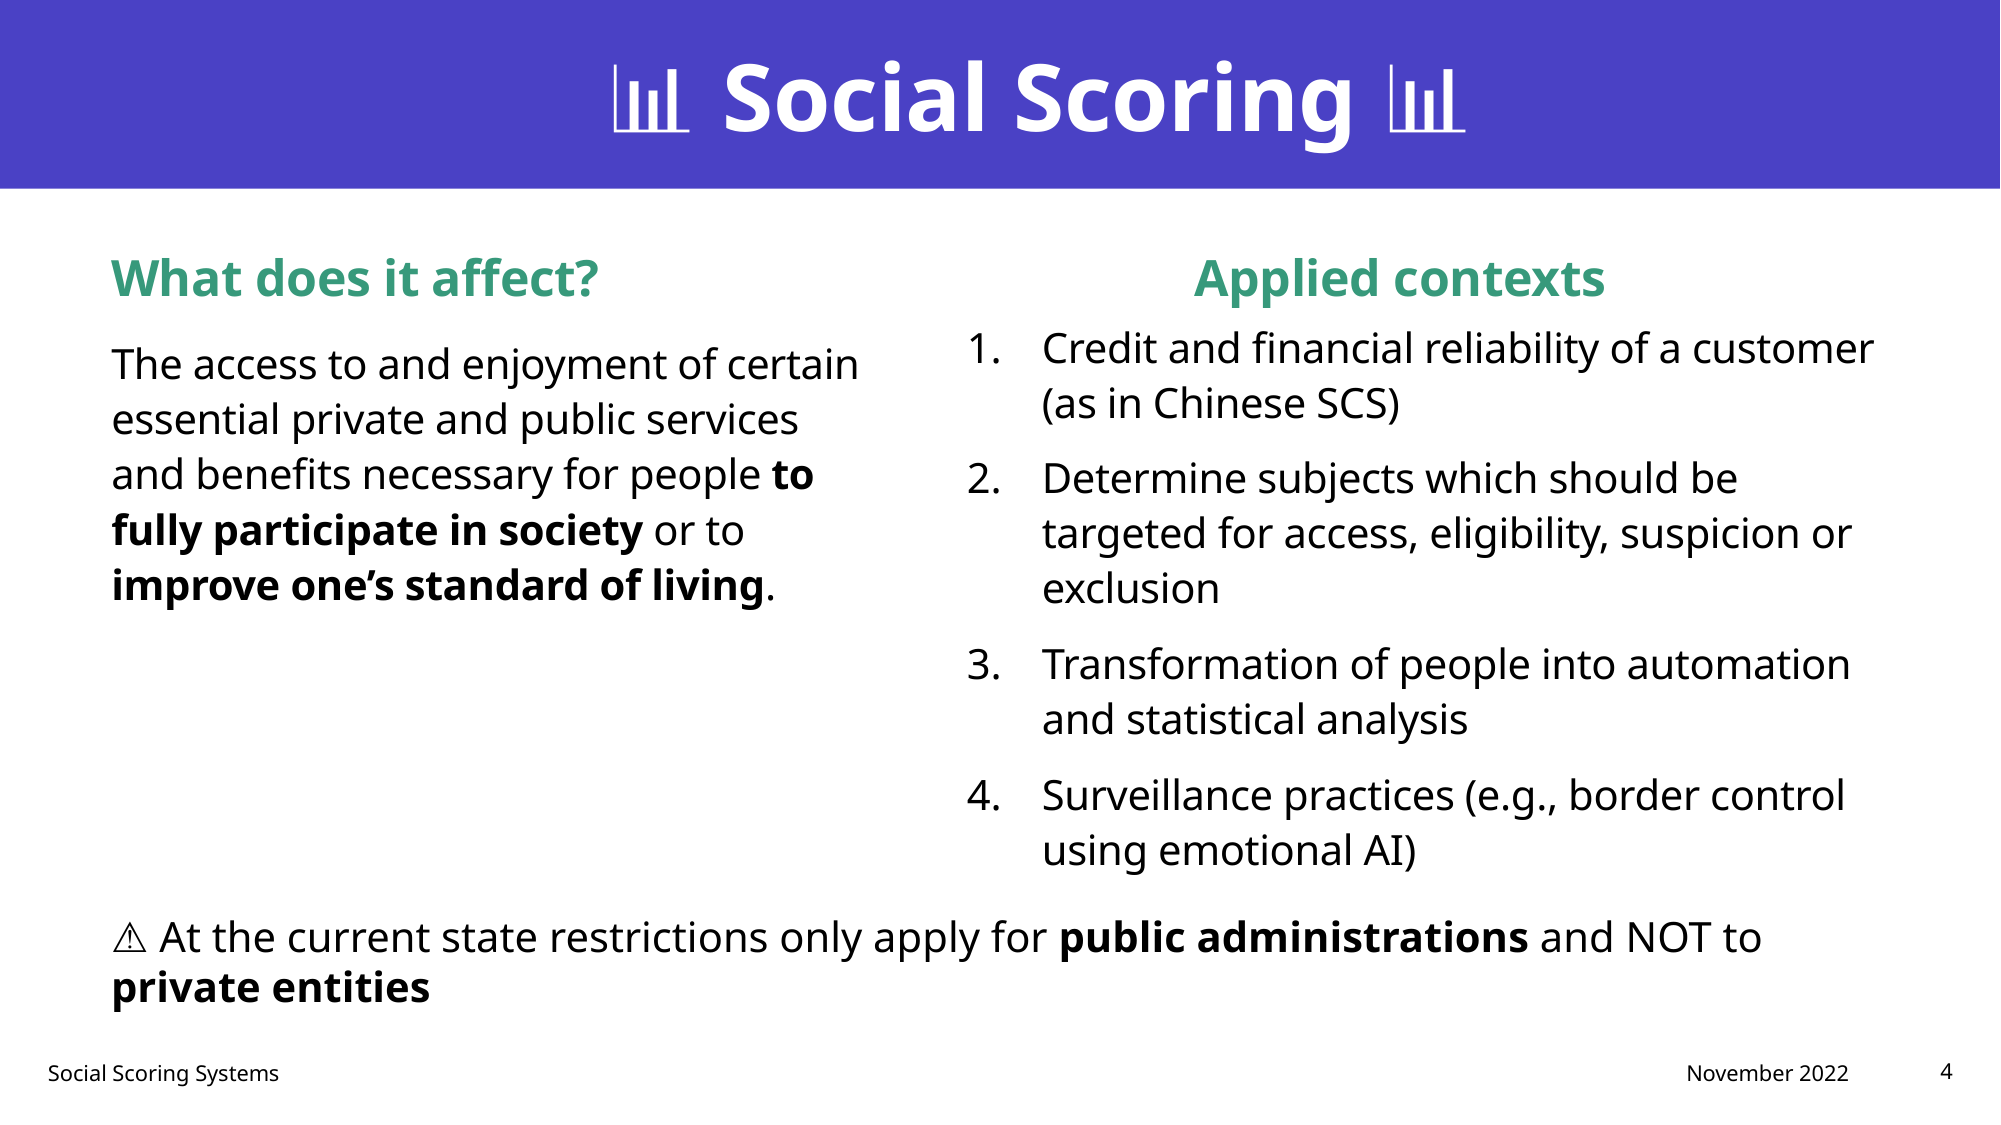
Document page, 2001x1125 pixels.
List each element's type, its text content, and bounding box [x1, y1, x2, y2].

slide_number 4 [1864, 1042, 1968, 1103]
list What does it affect? [96, 233, 877, 325]
text_box ⚠️ At the current state restrictions only apply for public administrations and NOT to private entities [96, 903, 1904, 1019]
text_box Applied contexts [1010, 232, 1791, 331]
footer Social Scoring Systems [33, 1042, 827, 1103]
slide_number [1150, 1042, 1864, 1103]
text_box Credit and financial reliability of a customer (as in Chinese SCS) Determine subjects which should be targeted for access, eligibility, suspicion or exclusion Transformation of people into automation and statistical analysis Surveillance practices (e.g., border control using emotional AI) [951, 325, 1904, 865]
title 📊 Social Scoring 📊 [204, 31, 1852, 159]
list The access to and enjoyment of certain essential private and public services and benefits necessary for people to fully participate in society or to improve one’s standard of living. [96, 325, 877, 865]
